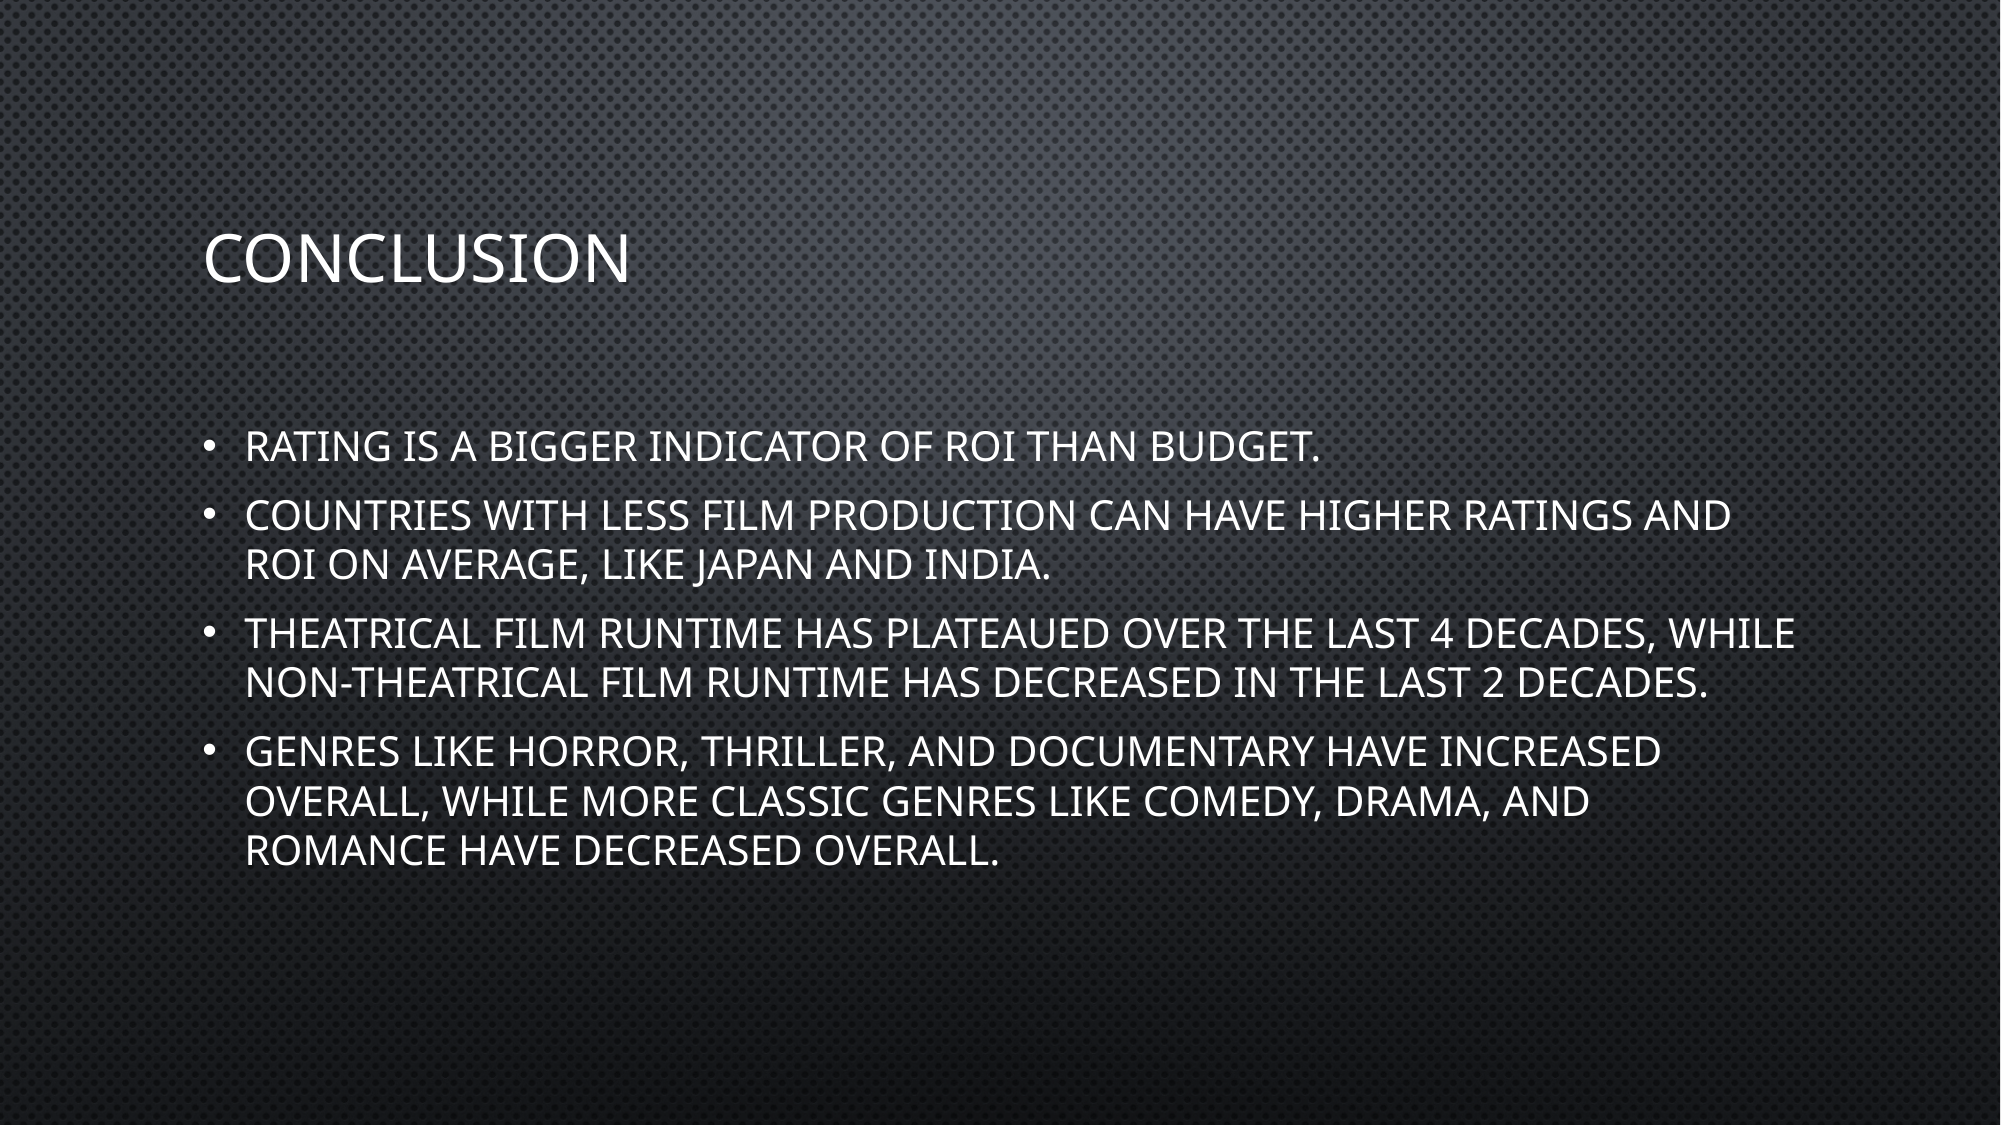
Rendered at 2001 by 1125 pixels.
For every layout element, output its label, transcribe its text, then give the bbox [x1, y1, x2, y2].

list Rating is a bigger indicator of ROI than budget. Countries with less film production can have higher ratings and roi on average, like Japan and India. Theatrical Film runtime has plateaued over the last 4 decades, while non-theatrical film runtime has decreased in the last 2 decades. Genres like Horror, Thriller, and Documentary have increased overall, while more classic genres like comedy, drama, and romance have decreased overall. [187, 390, 1813, 904]
title Conclusion [187, 99, 1813, 390]
